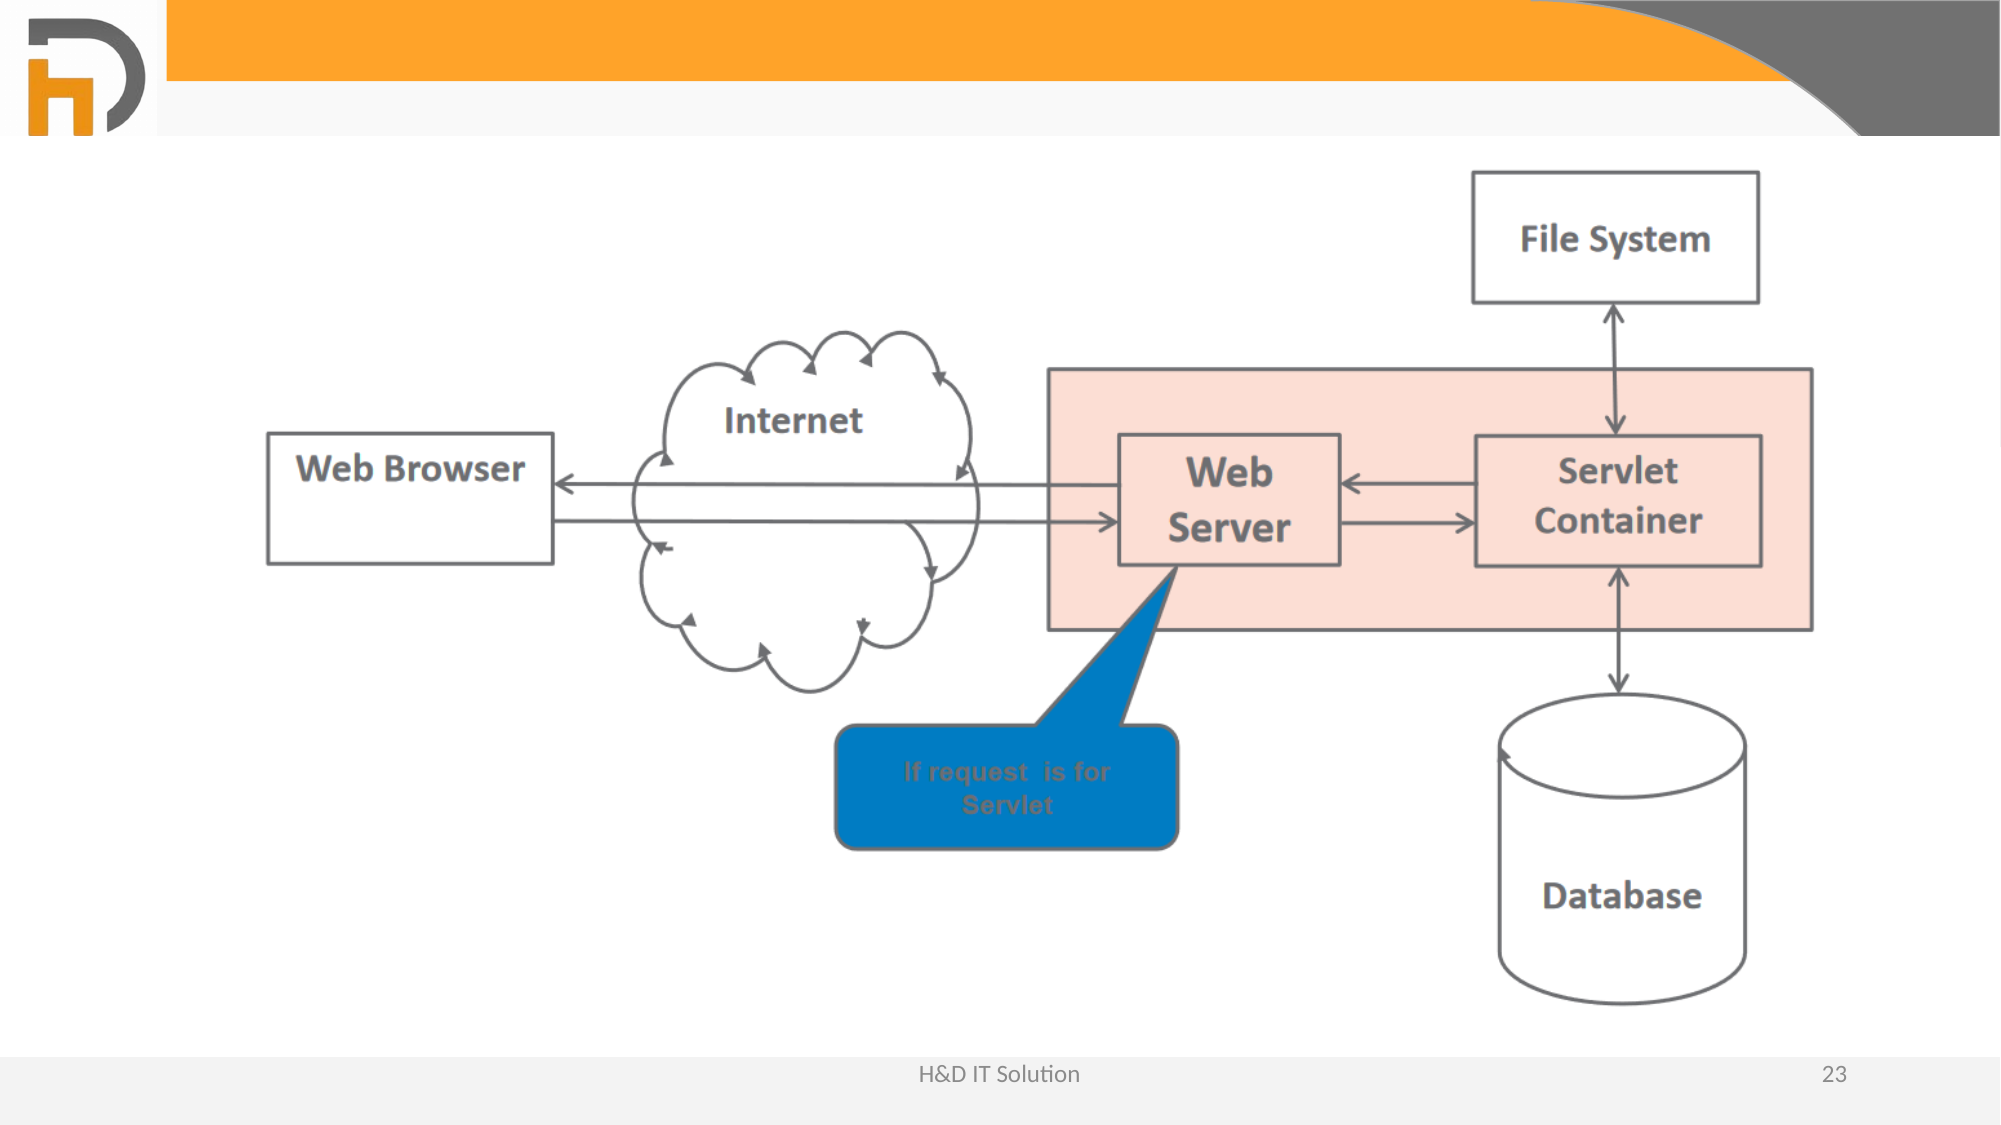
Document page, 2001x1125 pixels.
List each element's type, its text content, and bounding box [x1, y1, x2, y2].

slide_number 23 [1412, 1057, 1863, 1103]
picture [0, 0, 2000, 1057]
footer H&D IT Solution [662, 1057, 1338, 1103]
